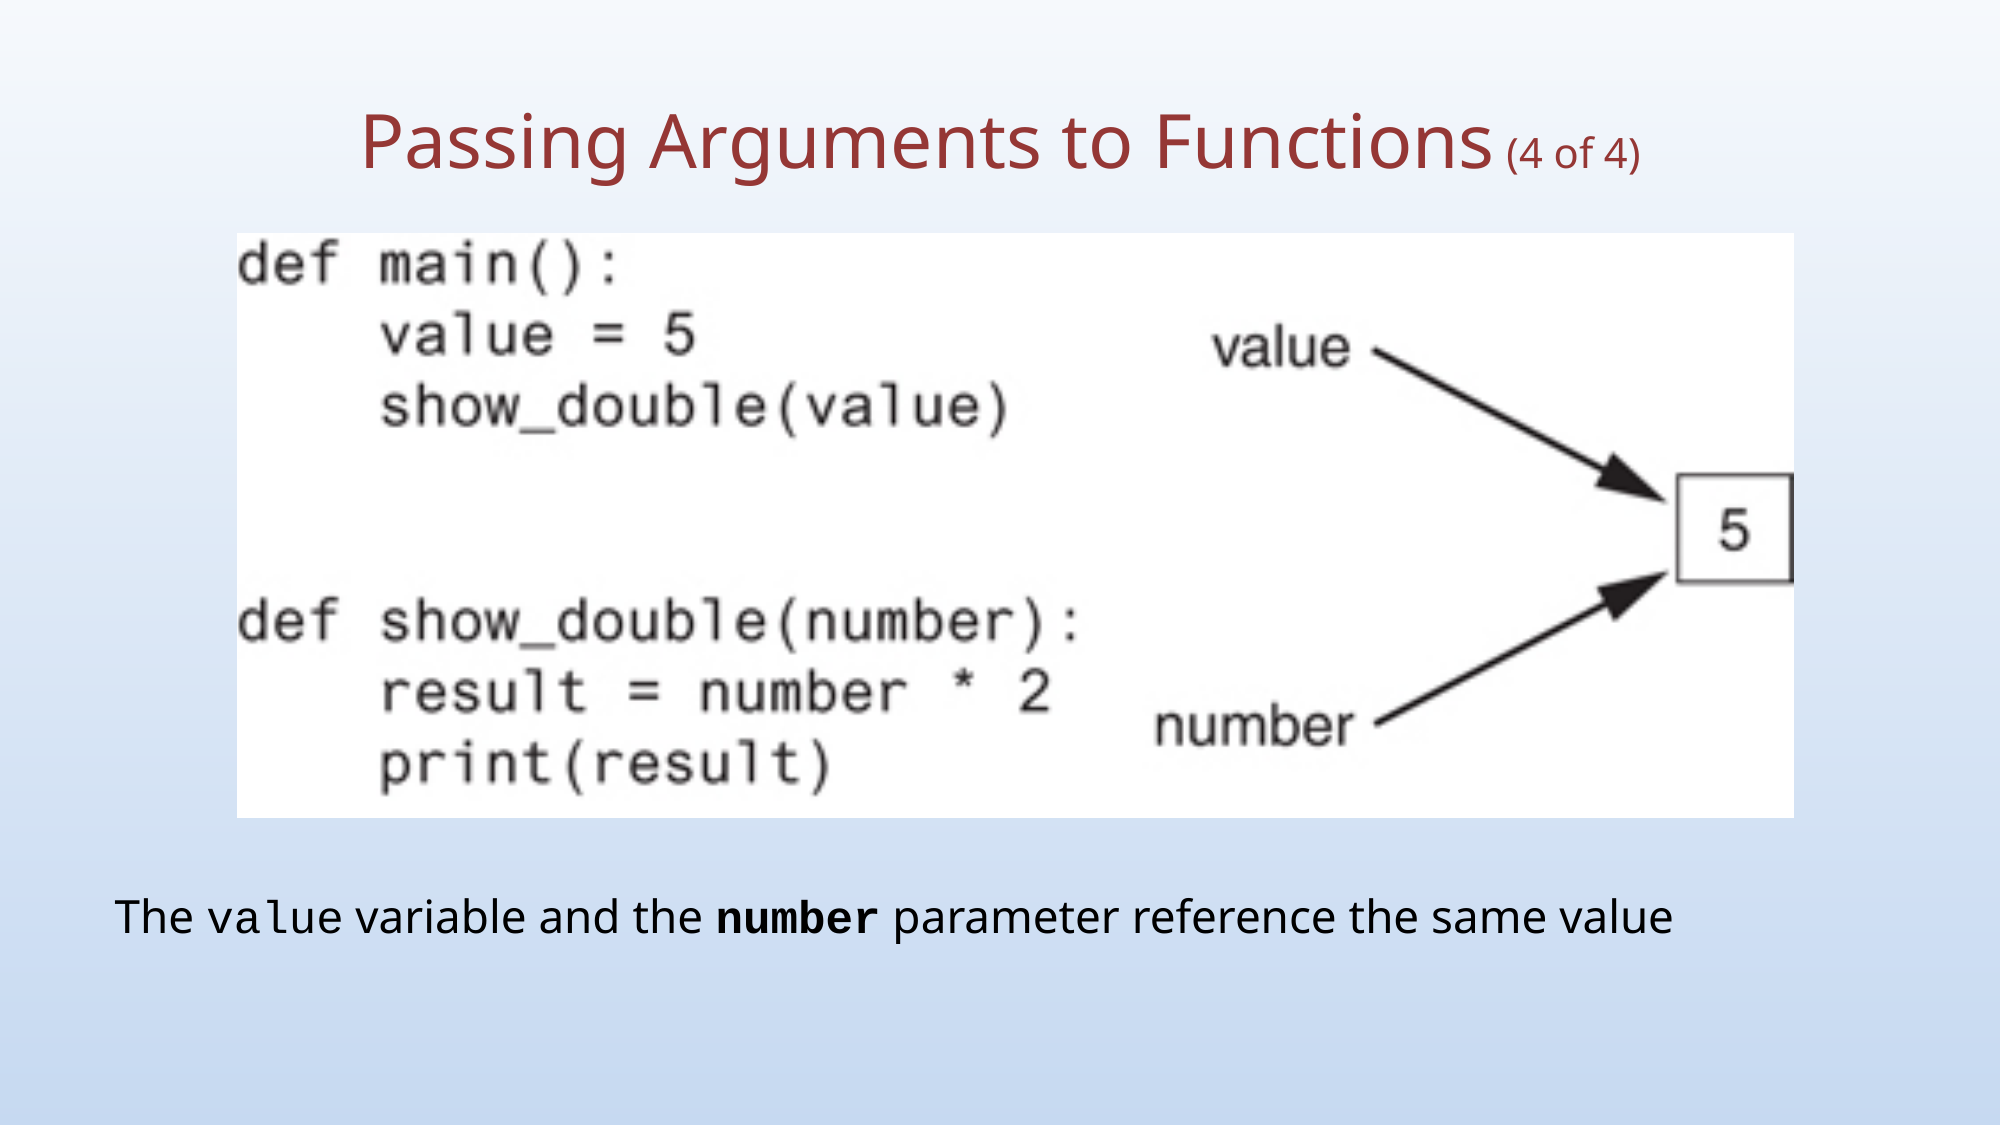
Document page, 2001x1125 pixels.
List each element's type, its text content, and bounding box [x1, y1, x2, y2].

text_box The value variable and the number parameter reference the same value [99, 880, 1900, 1031]
picture [237, 232, 1795, 819]
title Passing Arguments to Functions (4 of 4) [99, 45, 1900, 233]
